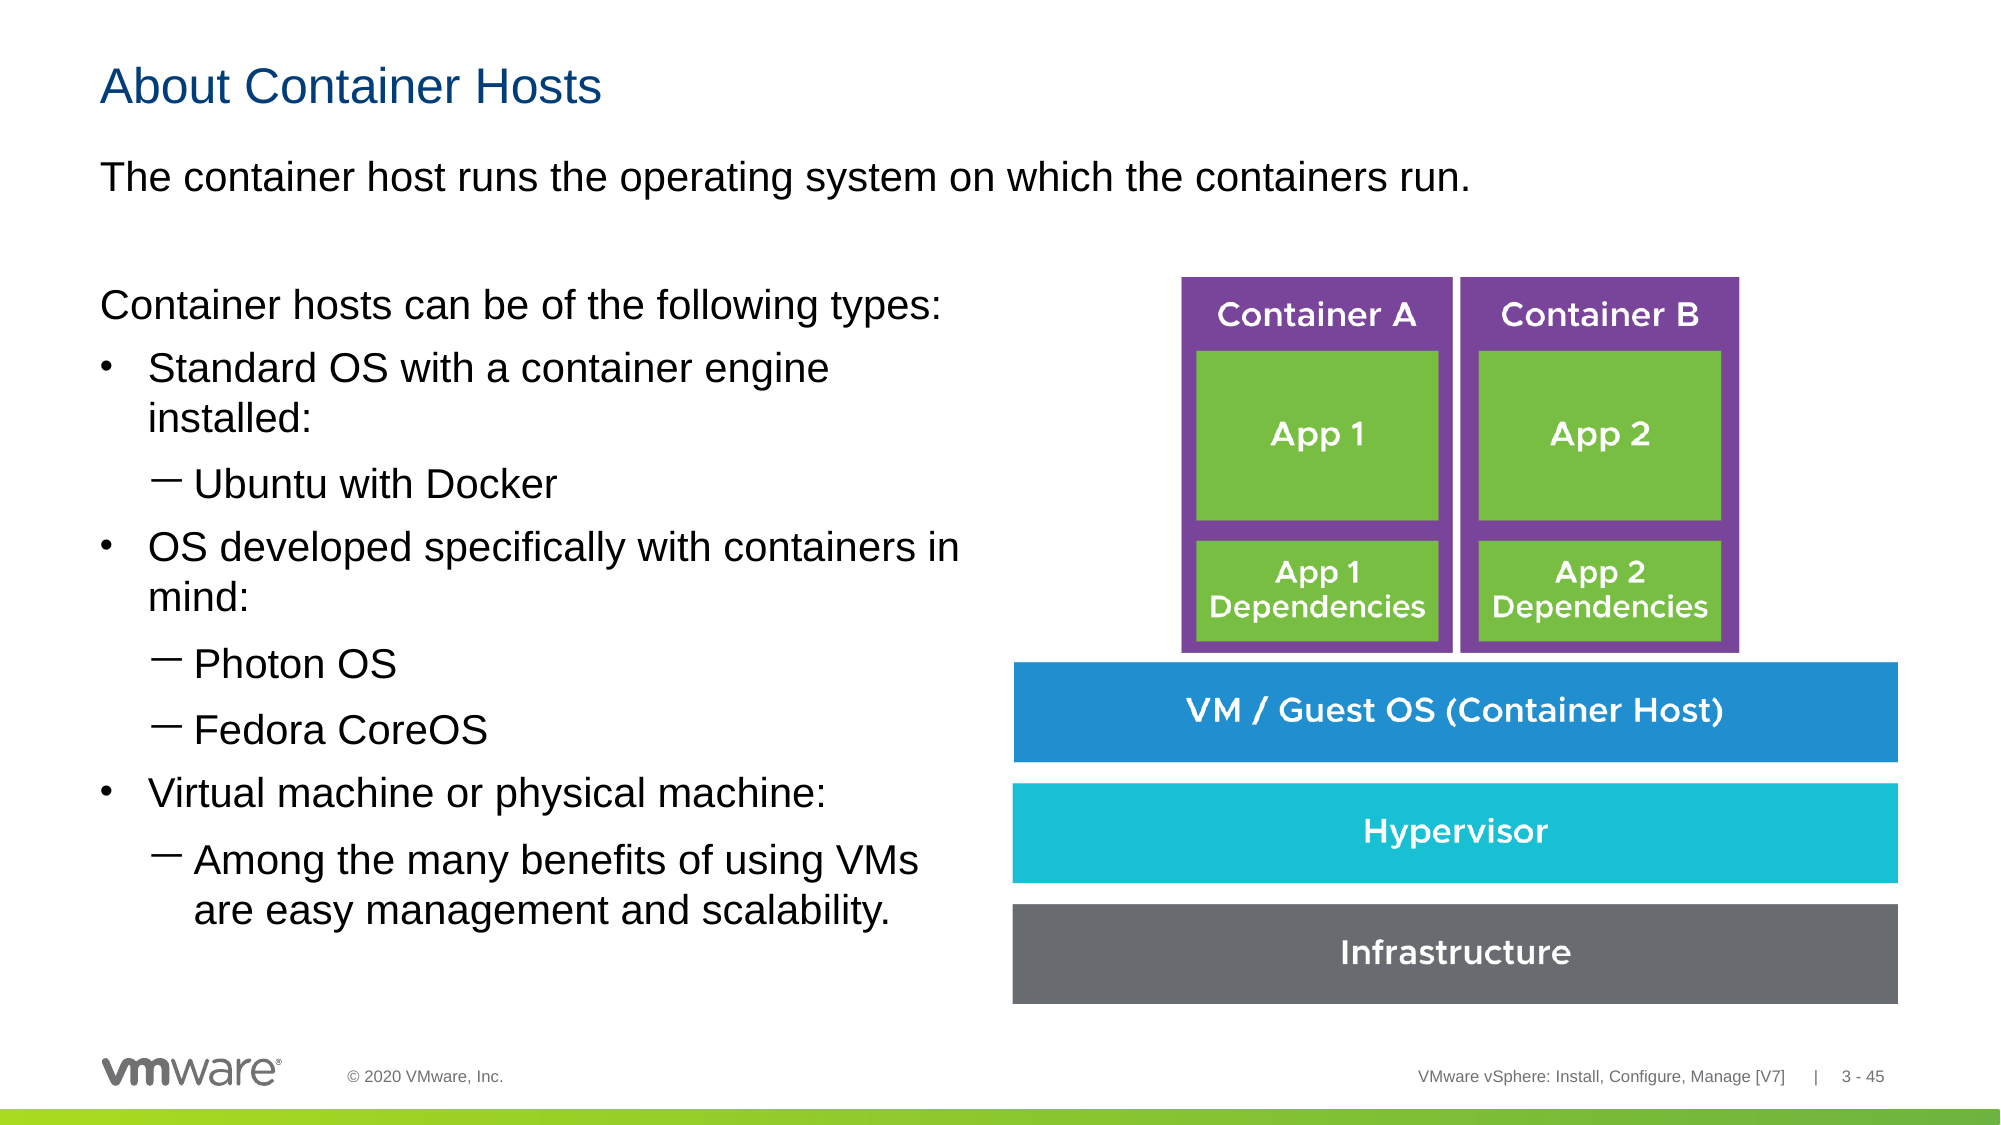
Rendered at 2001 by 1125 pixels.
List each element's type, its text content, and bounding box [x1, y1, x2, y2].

list The container host runs the operating system on which the containers run. [99, 149, 1900, 247]
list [1011, 277, 1898, 1005]
list Container hosts can be of the following types: Standard OS with a container engine installed: Ubuntu with Docker OS developed specifically with containers in mind: Photon OS Fedora CoreOS Virtual machine or physical machine: Among the many benefits of using VMs are easy management and scalability. [99, 278, 986, 1046]
footer VMware vSphere: Install, Configure, Manage [V7] | 3 - 45 [545, 1060, 1900, 1110]
title About Container Hosts [99, 54, 1900, 113]
